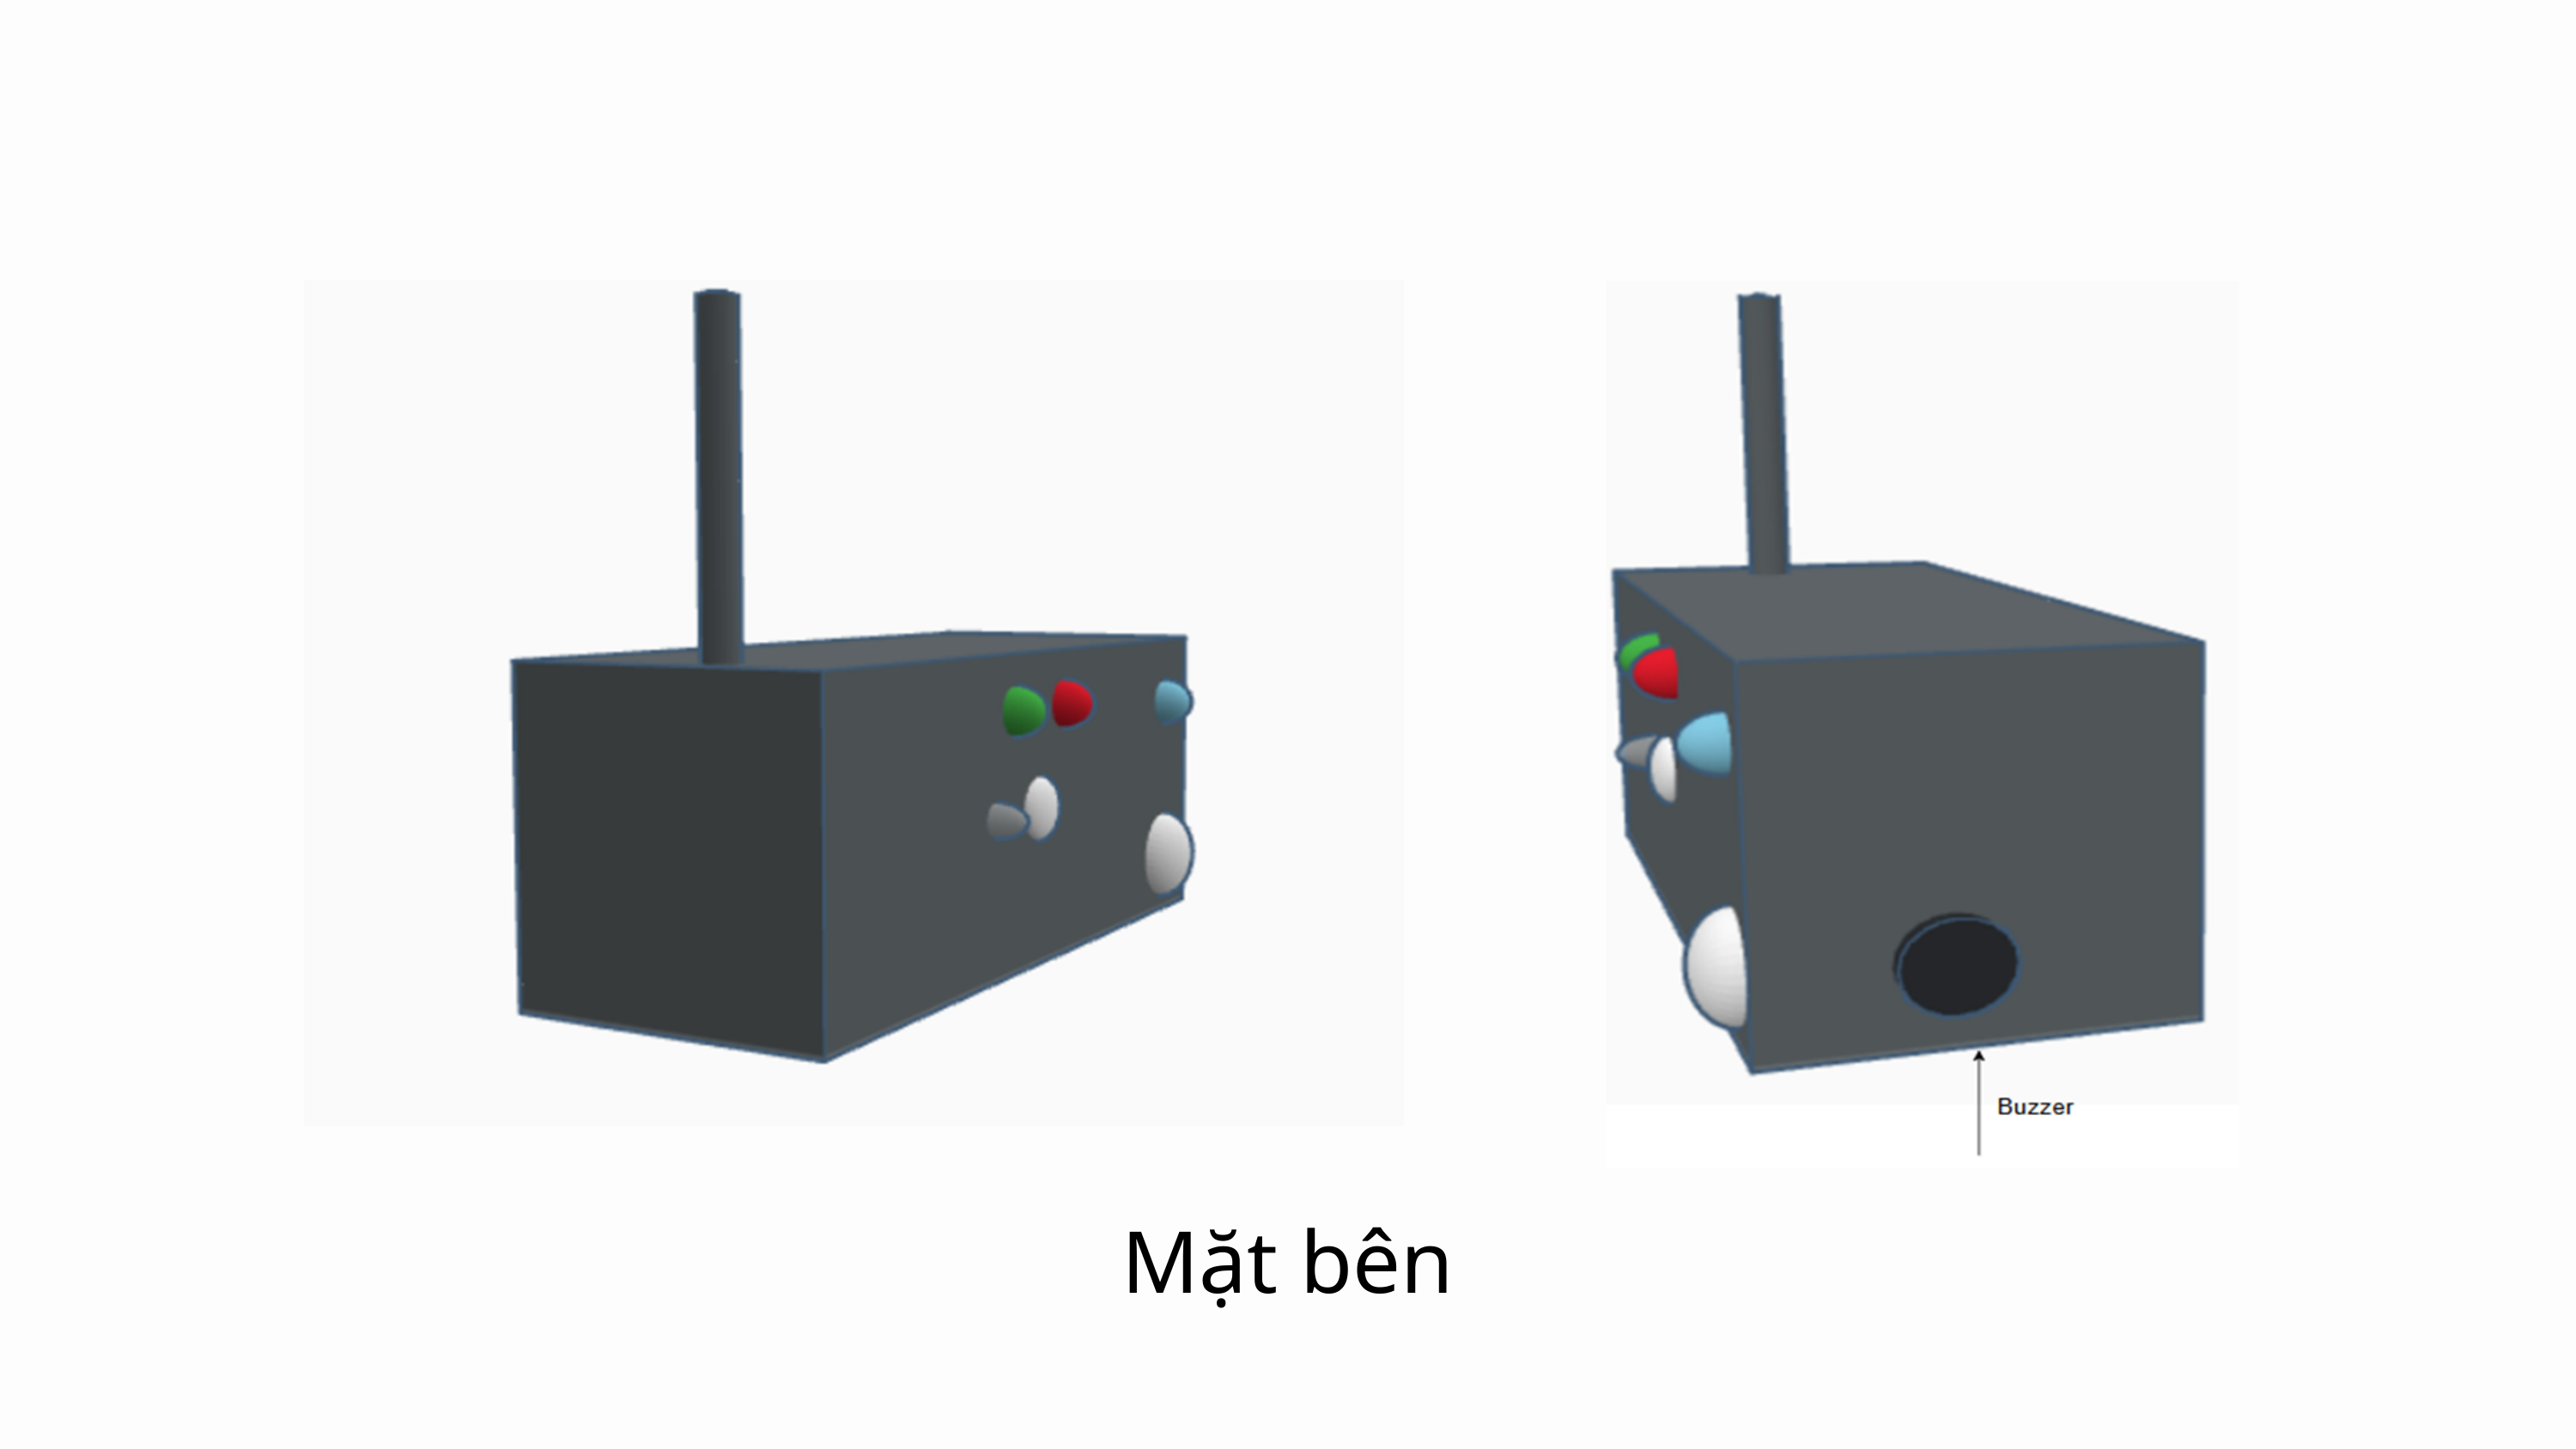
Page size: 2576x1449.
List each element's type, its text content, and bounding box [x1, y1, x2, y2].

text_box [1606, 281, 2239, 1168]
text_box Mặt bên [1106, 1191, 1470, 1311]
text_box [304, 280, 1405, 1126]
